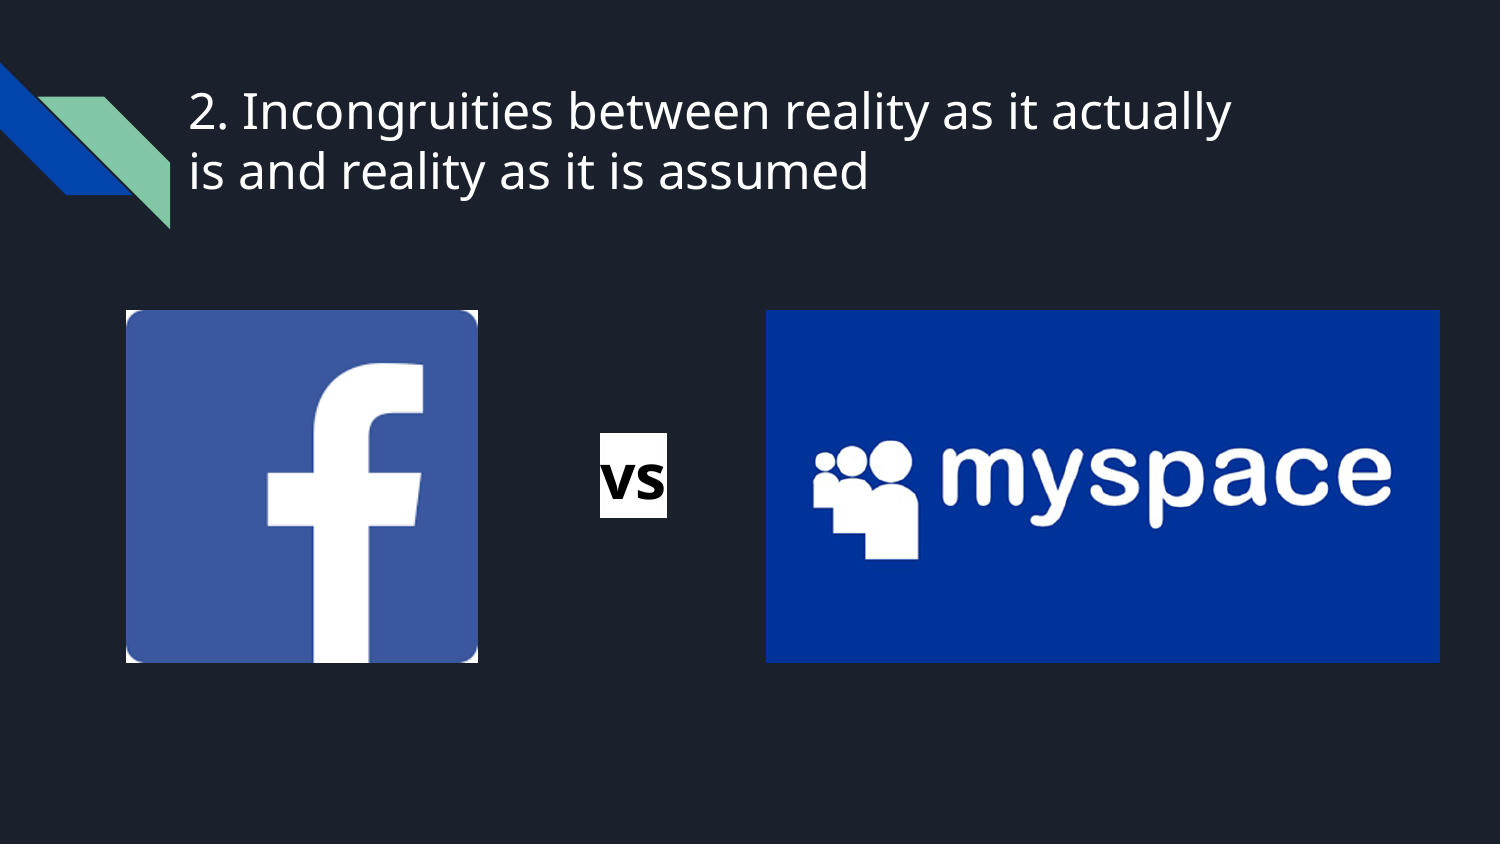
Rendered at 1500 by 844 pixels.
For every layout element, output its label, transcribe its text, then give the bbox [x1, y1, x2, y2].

picture [765, 310, 1440, 663]
picture [126, 310, 479, 663]
text_box vs [585, 422, 711, 552]
title 2. Incongruities between reality as it actually is and reality as it is assumed [173, 64, 1284, 155]
